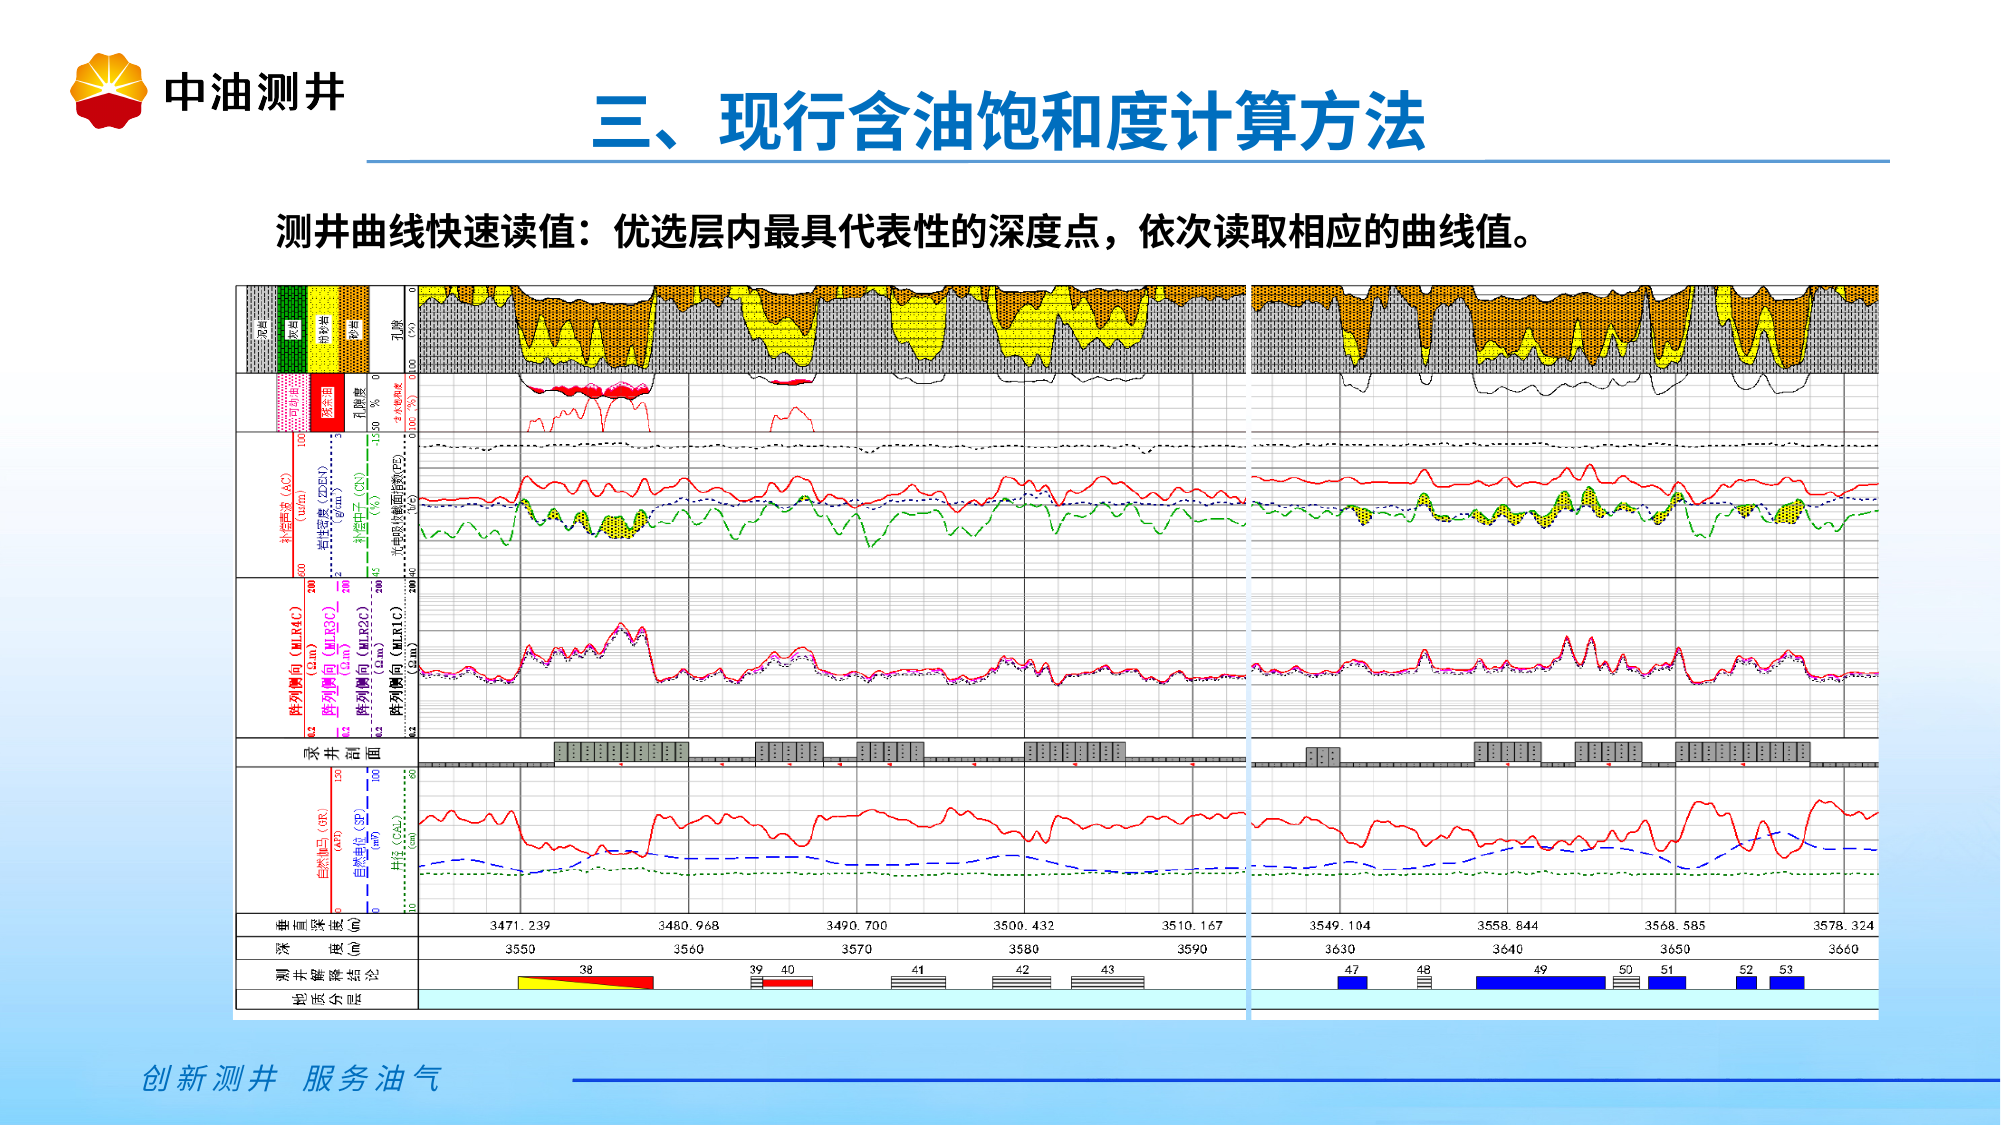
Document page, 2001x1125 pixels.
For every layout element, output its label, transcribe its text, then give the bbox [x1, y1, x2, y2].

picture [0, 0, 2001, 1125]
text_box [232, 282, 1879, 1020]
text_box 测井曲线快速读值：优选层内最具代表性的深度点，依次读取相应的曲线值。 [186, 177, 1925, 260]
text_box 三、现行含油饱和度计算方法 [574, 15, 1538, 166]
